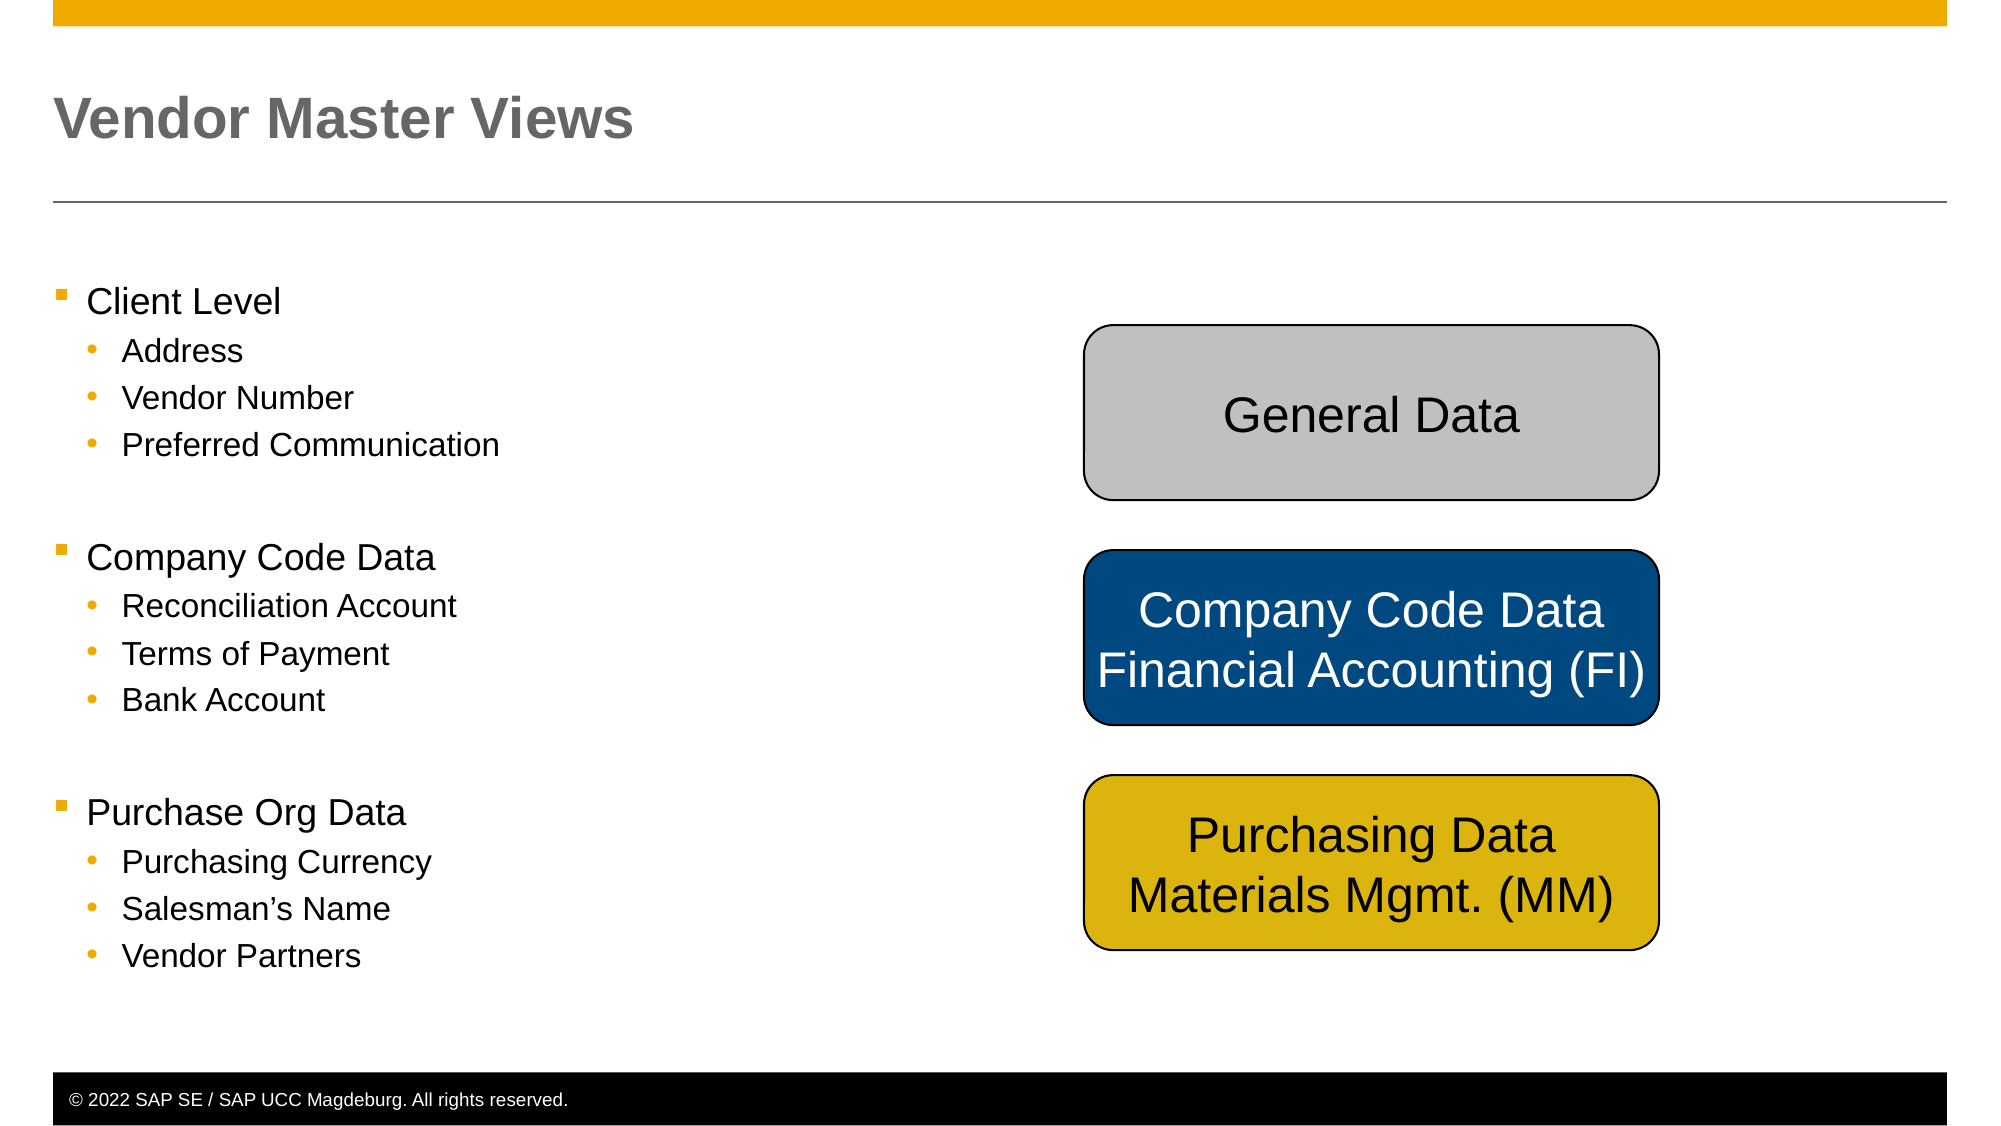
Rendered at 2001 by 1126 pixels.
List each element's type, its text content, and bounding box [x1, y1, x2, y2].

title Vendor Master Views [53, 53, 1947, 178]
list Client Level Address Vendor Number Preferred Communication Company Code Data Reconciliation Account Terms of Payment Bank Account Purchase Org Data Purchasing Currency Salesman’s Name Vendor Partners [53, 277, 1947, 998]
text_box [1083, 324, 1660, 951]
